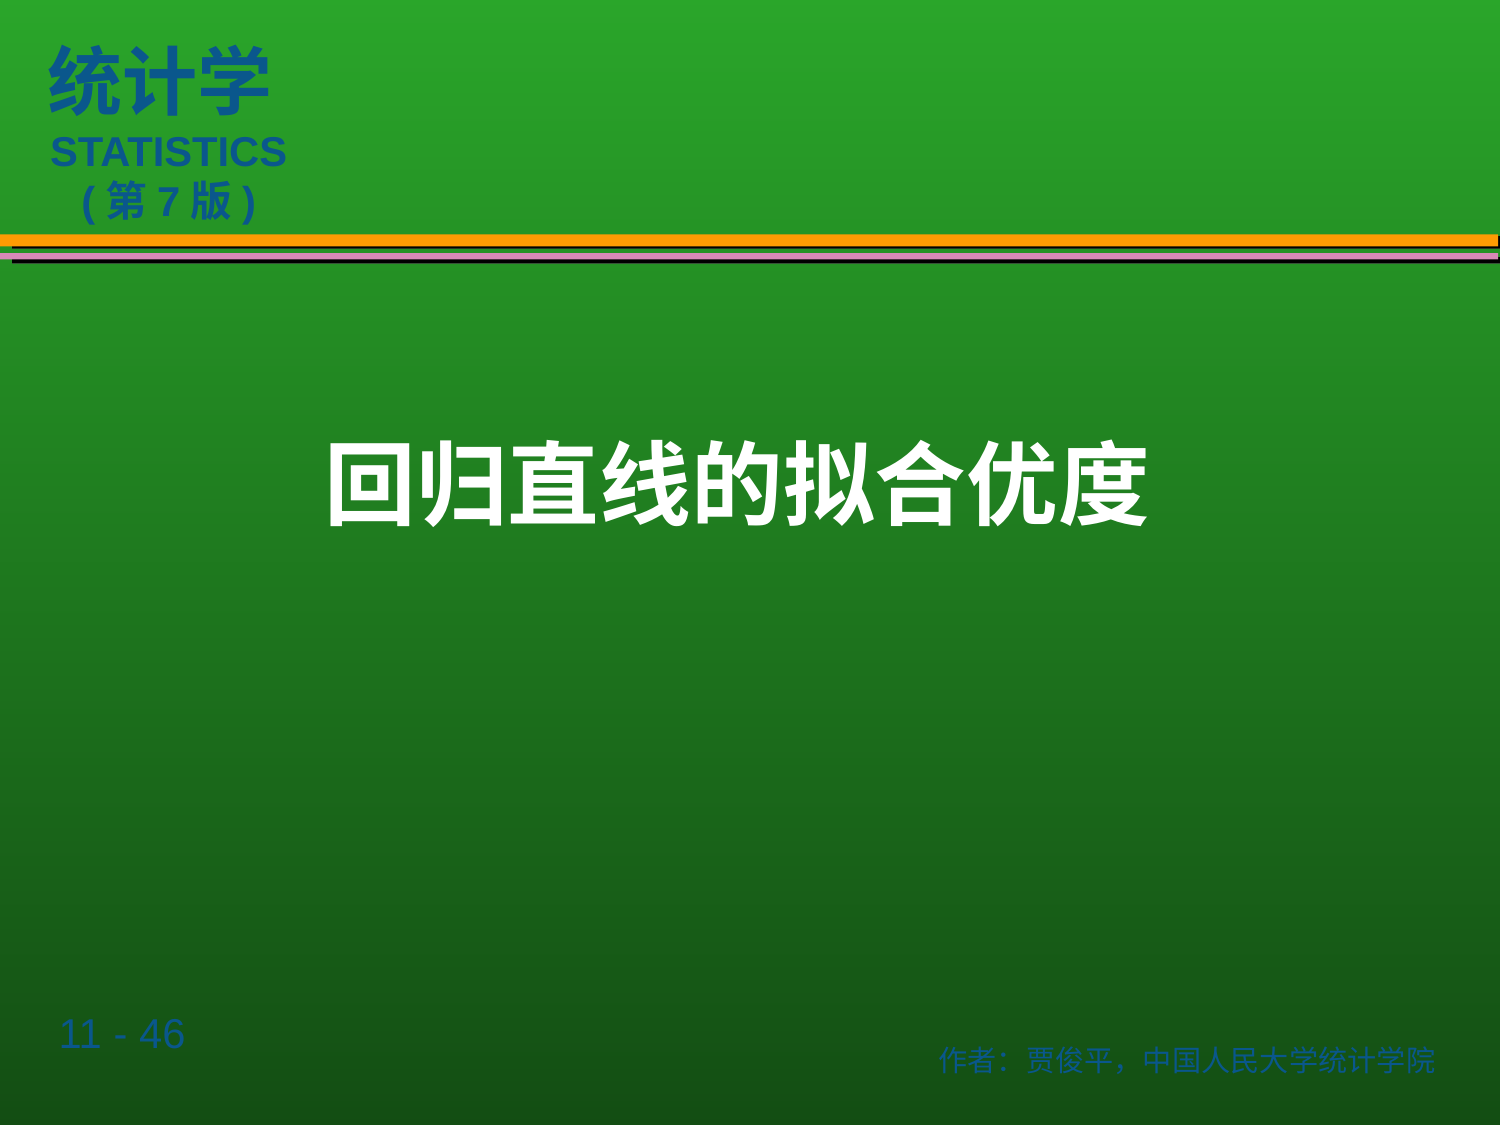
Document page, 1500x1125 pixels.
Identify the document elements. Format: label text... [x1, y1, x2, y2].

title 回归直线的拟合优度 [99, 375, 1375, 600]
